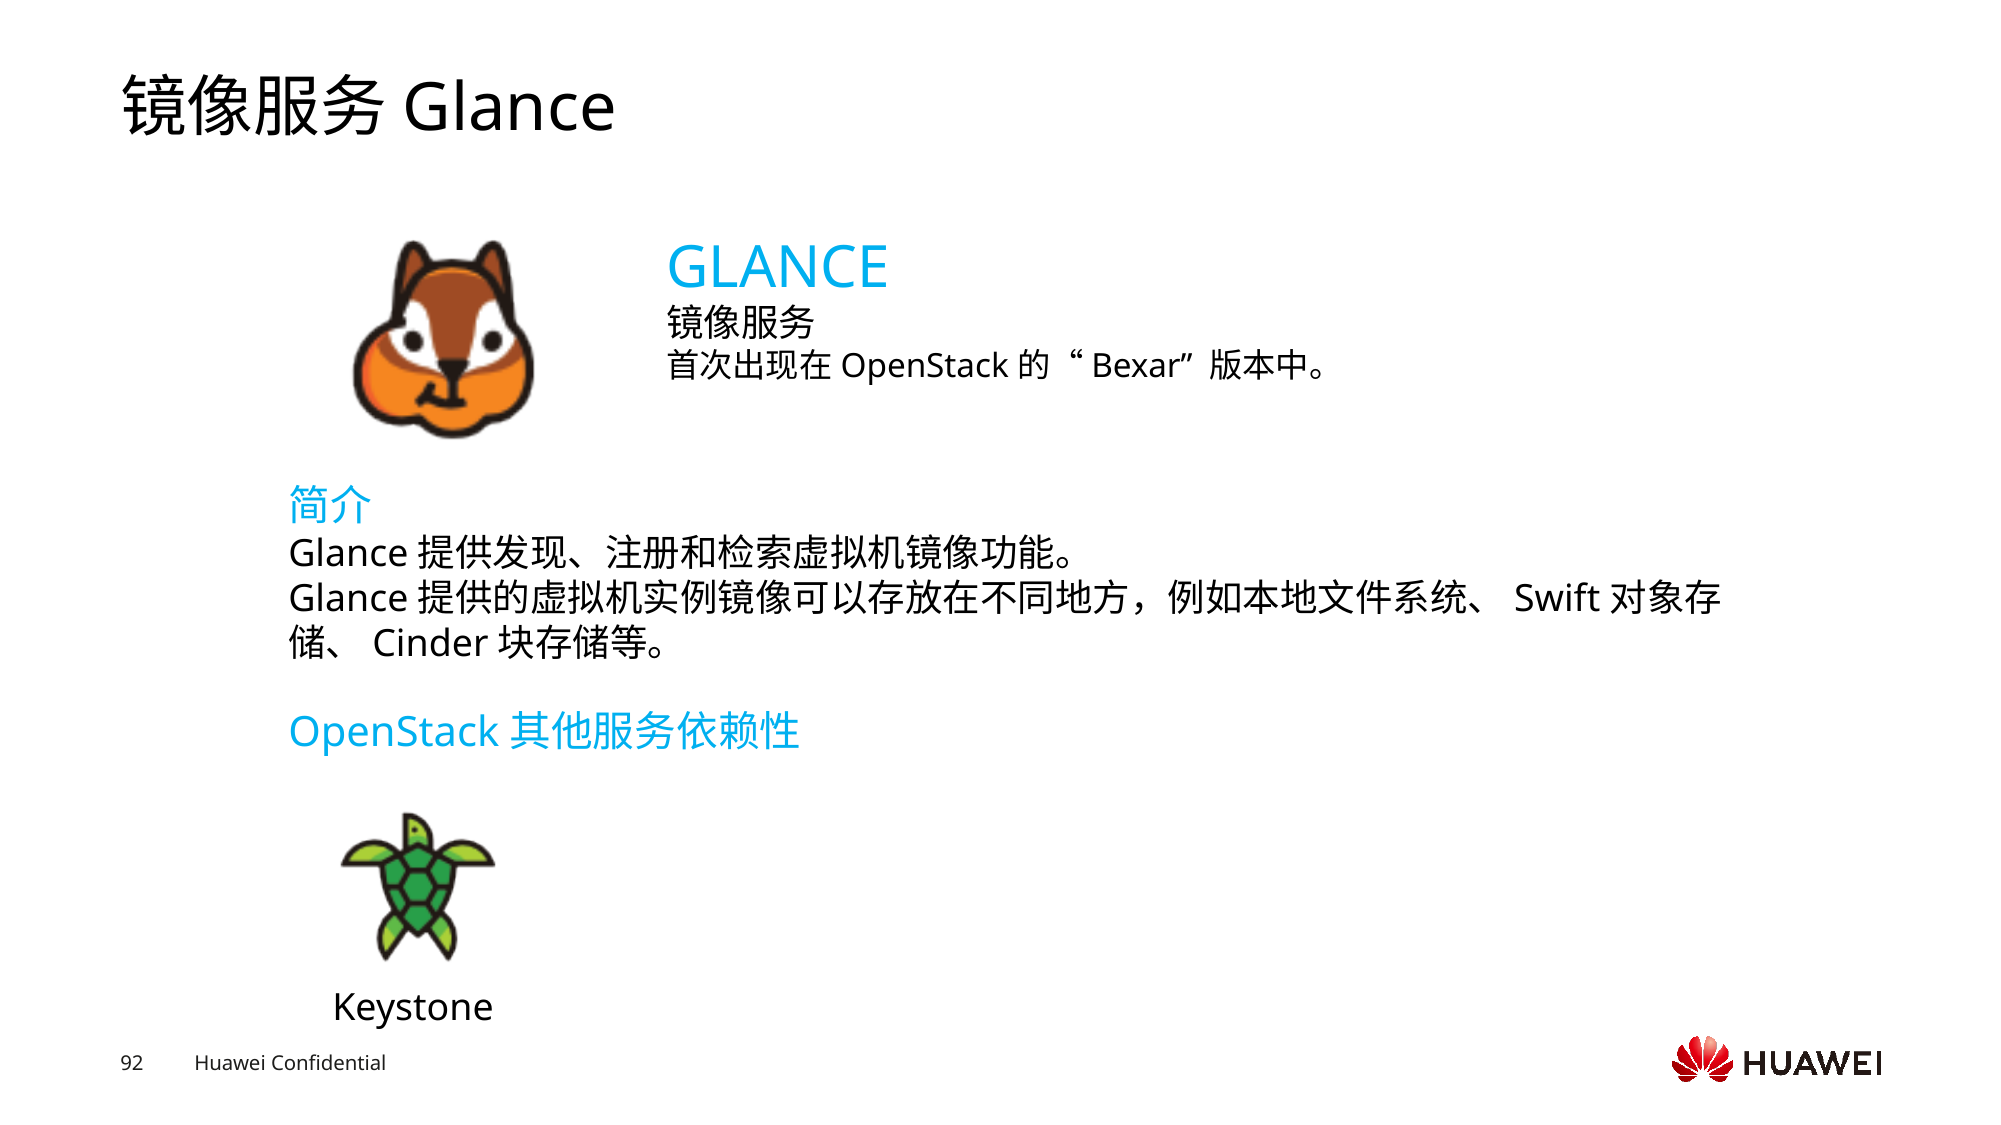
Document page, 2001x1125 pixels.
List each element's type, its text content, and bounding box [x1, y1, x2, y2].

text_box OpenStack其他服务依赖性 [273, 697, 1526, 763]
text_box GLANCE 镜像服务 首次出现在OpenStack的“Bexar” 版本中。 [651, 221, 1390, 392]
text_box 简介 Glance提供发现、注册和检索虚拟机镜像功能。 Glance提供的虚拟机实例镜像可以存放在不同地方，例如本地文件系统、Swift对象存储、Cinder块存储等。 [273, 471, 1882, 672]
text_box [297, 772, 540, 1035]
picture [273, 166, 611, 449]
title 镜像服务Glance [120, 73, 1880, 155]
picture [1672, 1036, 1881, 1082]
